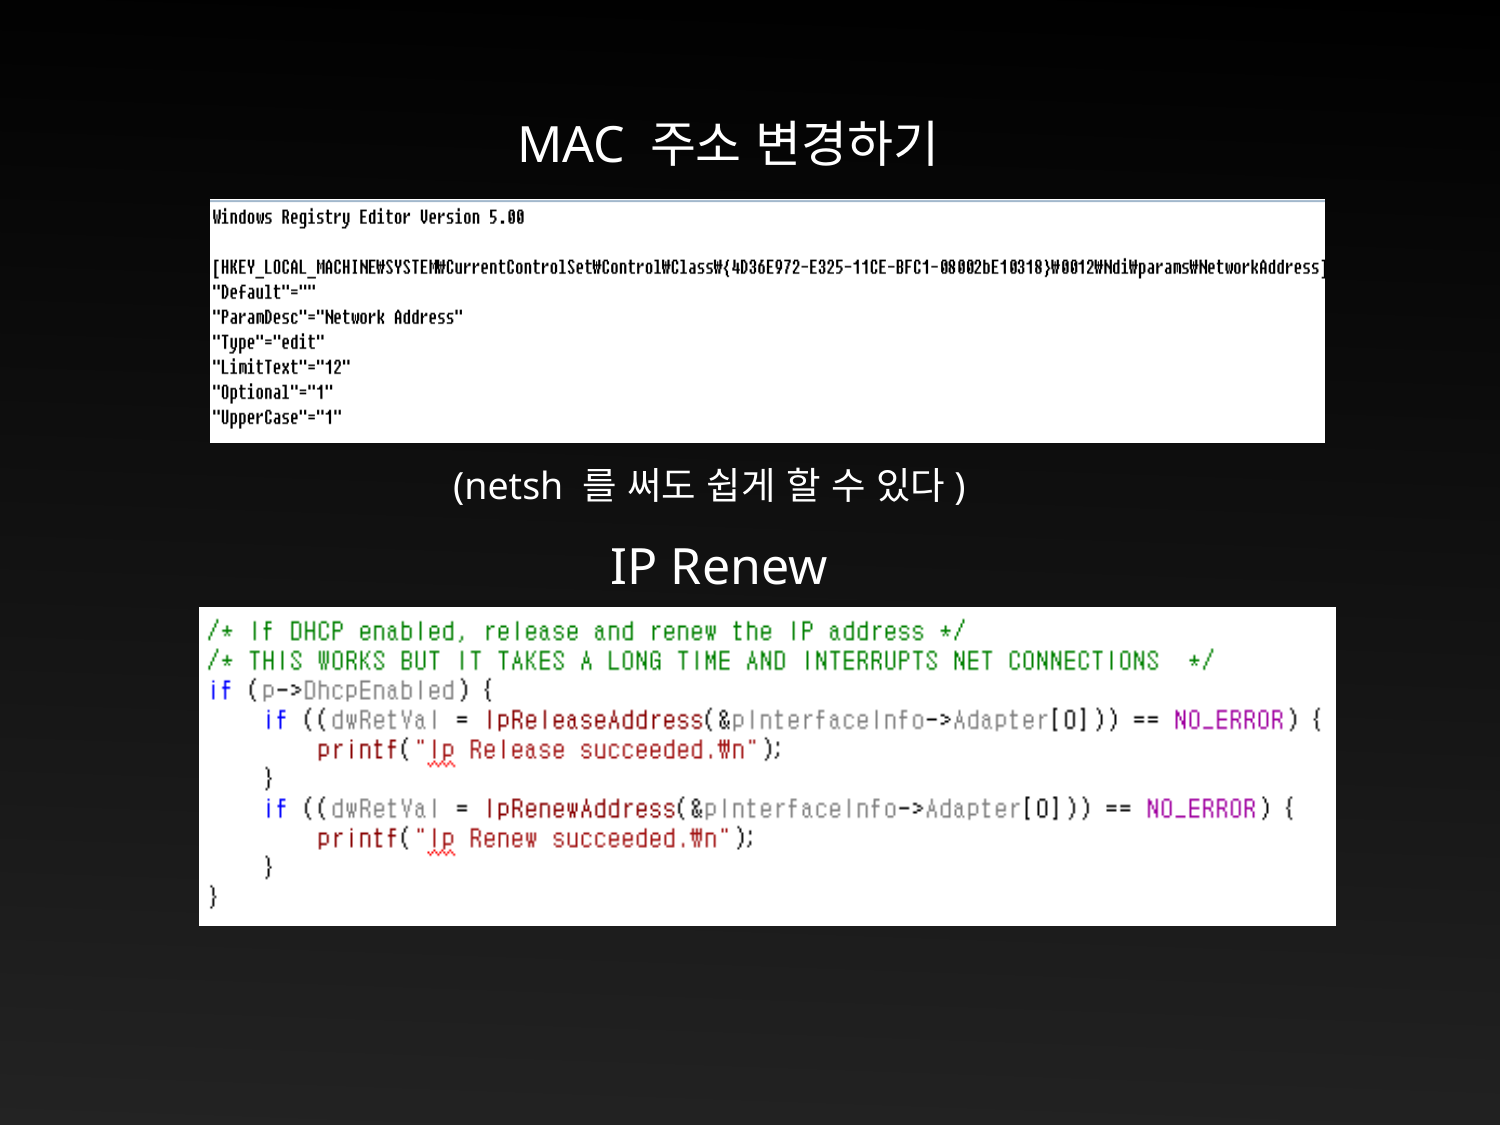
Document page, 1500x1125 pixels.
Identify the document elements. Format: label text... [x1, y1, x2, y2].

text_box MAC 주소 변경하기 [502, 105, 956, 181]
picture [198, 607, 1337, 926]
picture [210, 198, 1325, 444]
text_box IP Renew [596, 527, 843, 603]
text_box (netsh 를 써도 쉽게 할 수 있다) [438, 454, 981, 515]
